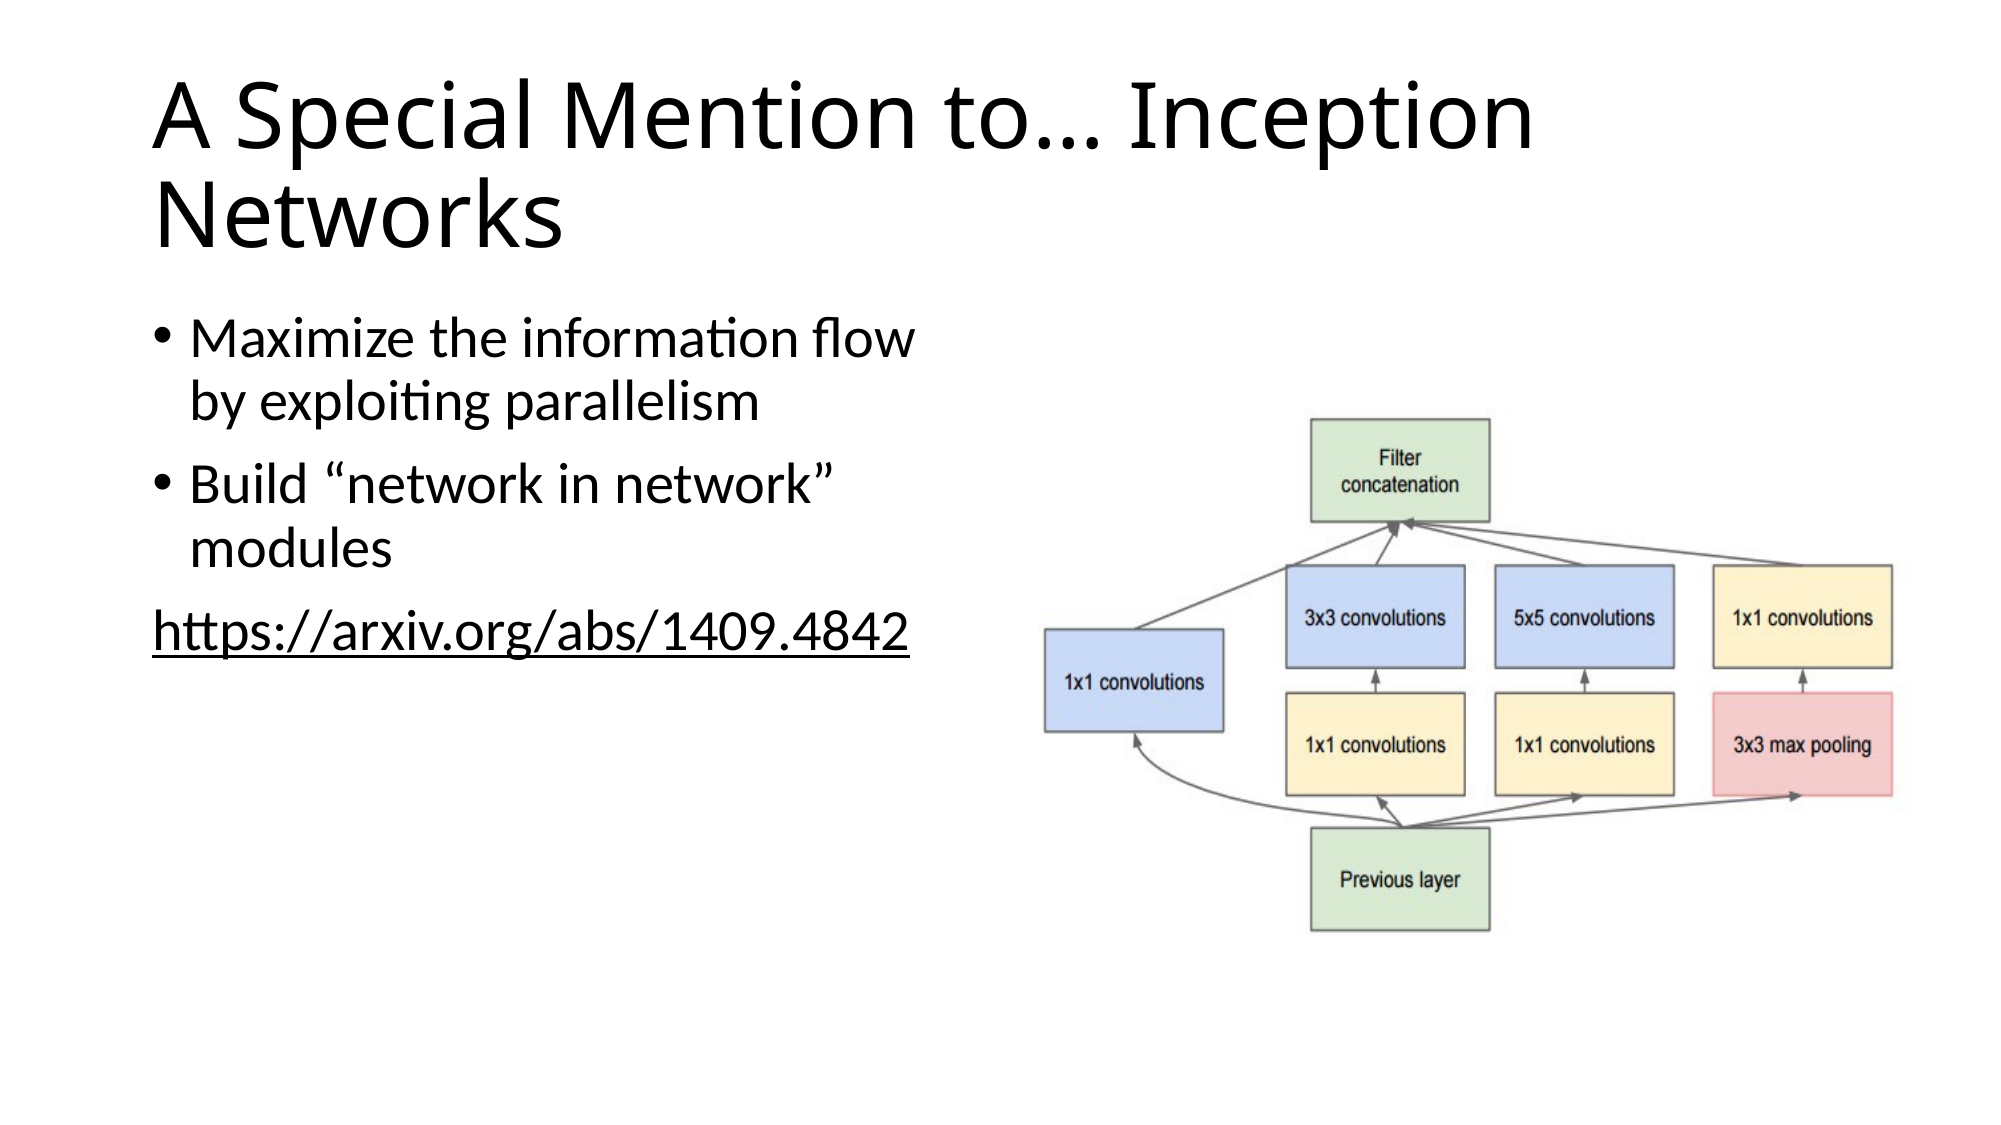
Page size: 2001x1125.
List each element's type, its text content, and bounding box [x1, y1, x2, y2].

picture [1018, 384, 1938, 958]
list Maximize the information flow by exploiting parallelism Build “network in network” modules https://arxiv.org/abs/1409.4842 [137, 299, 988, 1014]
title A Special Mention to… Inception Networks [137, 59, 1863, 278]
